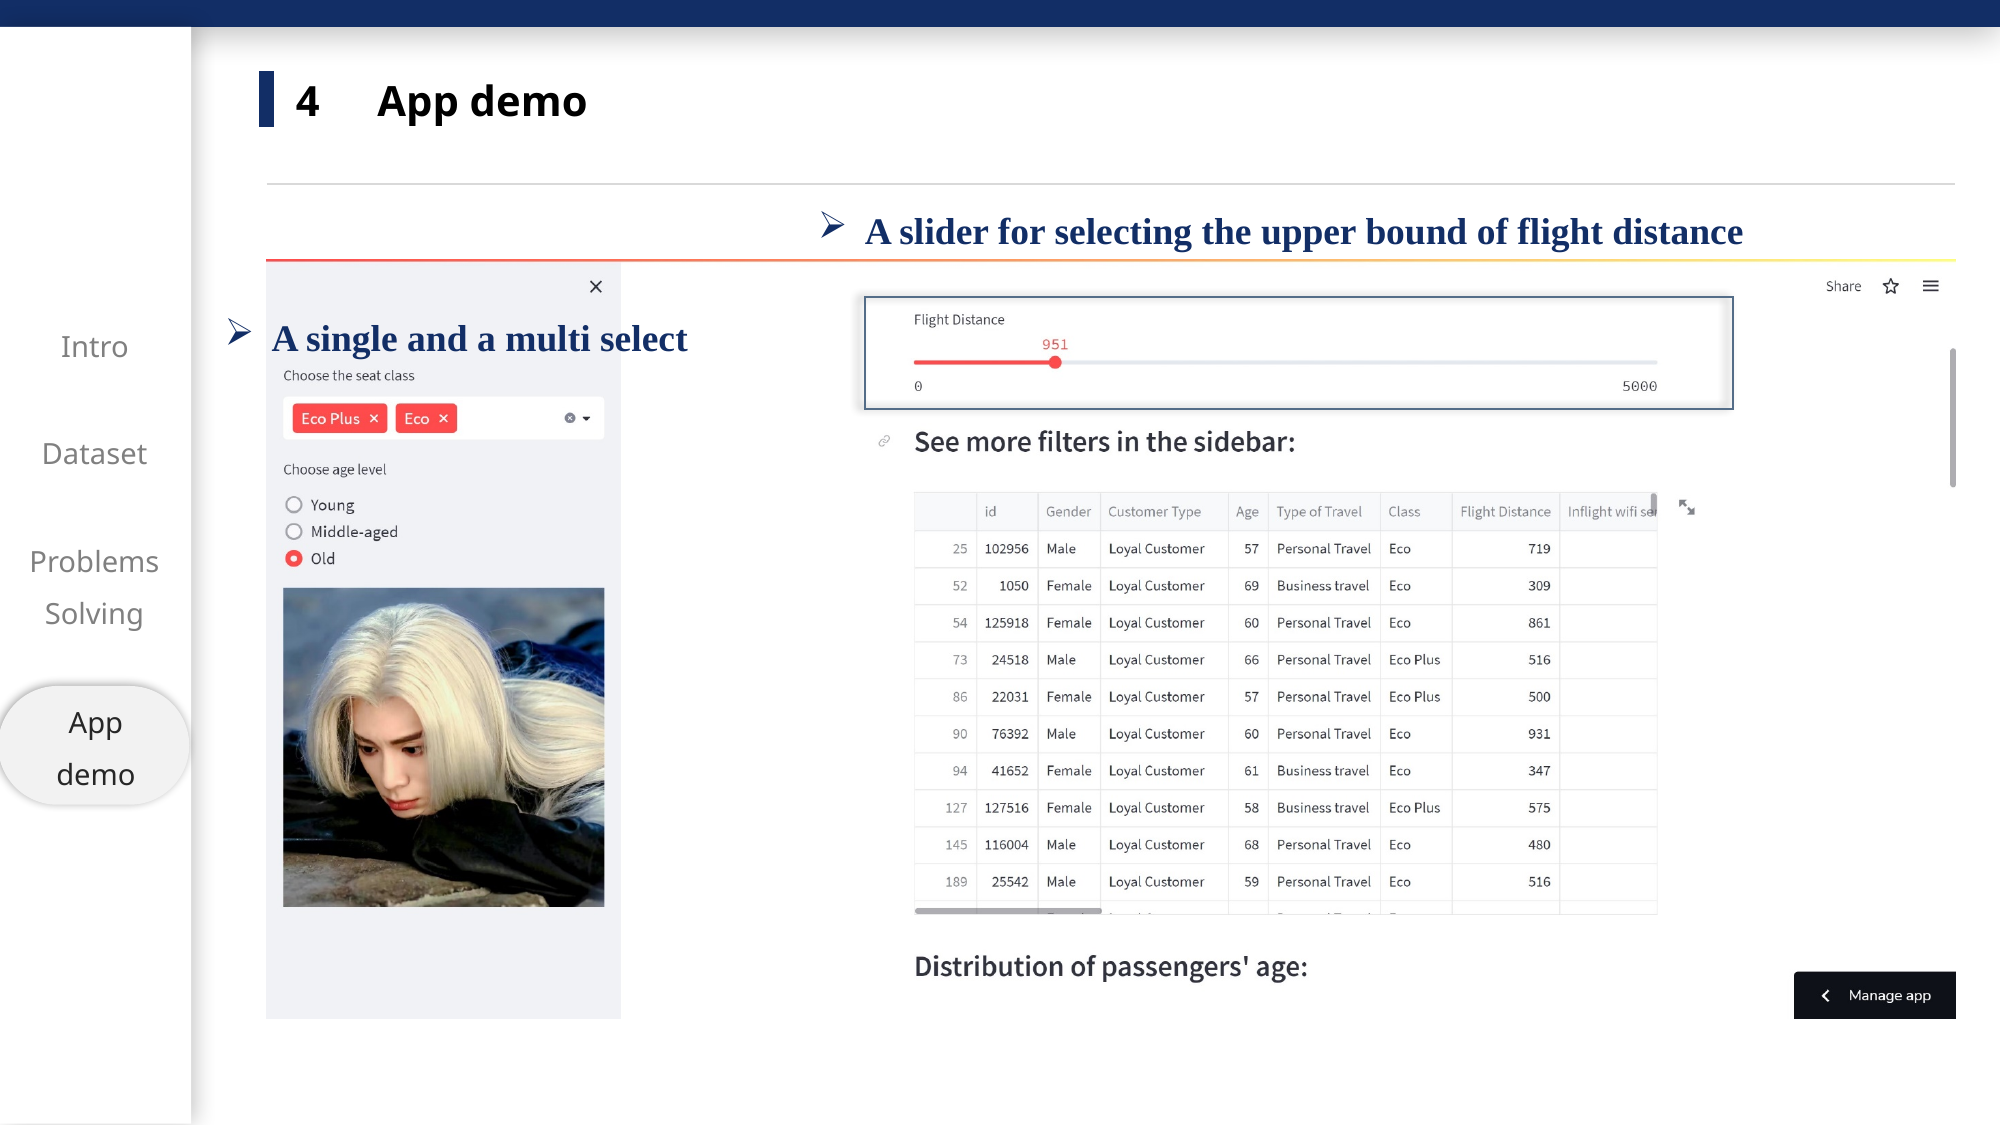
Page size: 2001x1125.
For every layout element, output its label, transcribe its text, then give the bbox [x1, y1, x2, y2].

text_box App demo [362, 67, 794, 133]
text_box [0, 26, 192, 1124]
text_box A slider for selecting the upper bound of flight distance [803, 199, 1840, 259]
text_box A single and a multi select [210, 306, 266, 367]
text_box 4 [280, 67, 362, 133]
text_box [0, 0, 2000, 28]
picture [266, 259, 1956, 1019]
